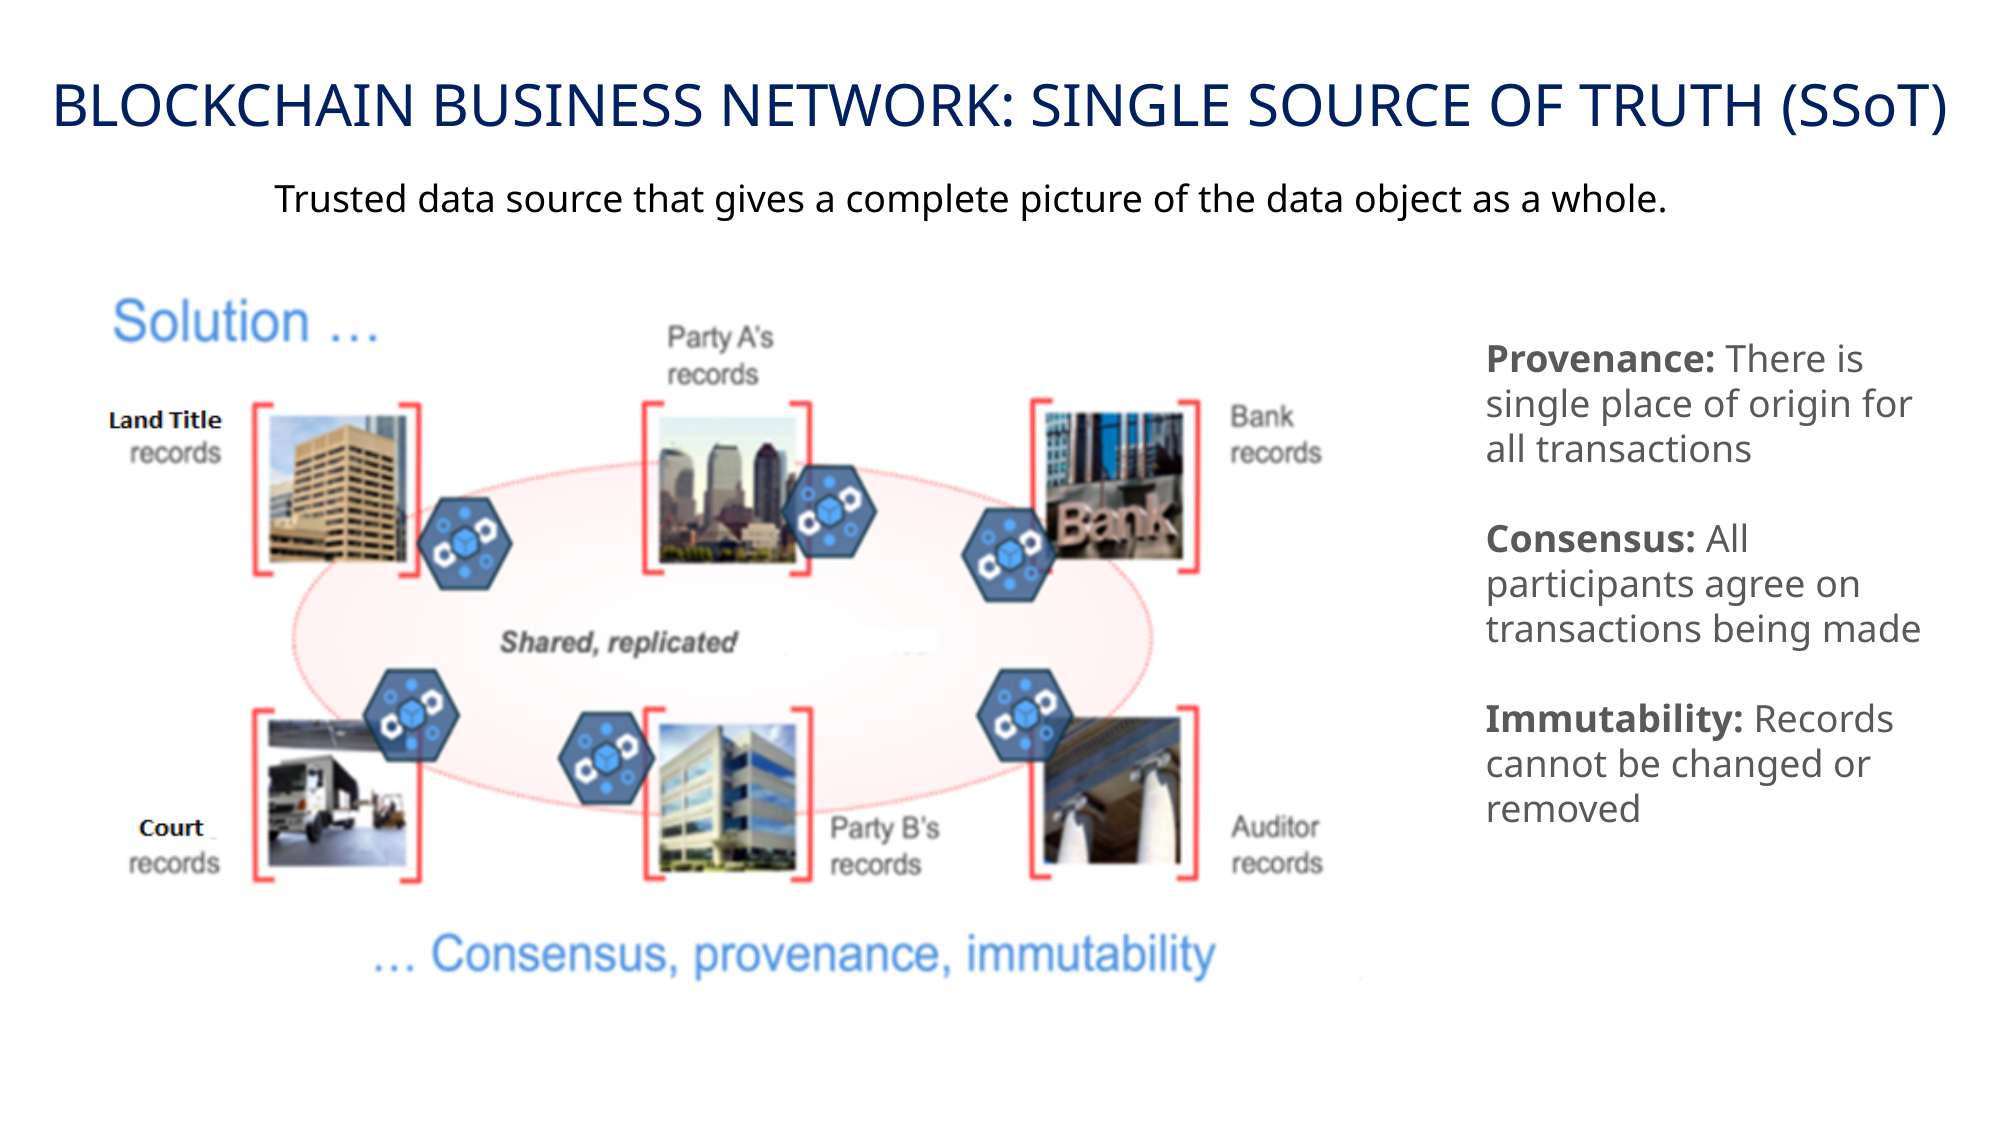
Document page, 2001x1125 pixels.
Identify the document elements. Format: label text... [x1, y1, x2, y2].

picture [71, 275, 1439, 1048]
text_box BLOCKCHAIN BUSINESS NETWORK: SINGLE SOURCE OF TRUTH (SSoT) [0, 60, 2000, 146]
text_box Provenance: There is single place of origin for all transactions Consensus: All participants agree on transactions being made Immutability: Records cannot be changed or removed [1470, 327, 1957, 838]
text_box Trusted data source that gives a complete picture of the data object as a whole. [259, 167, 1916, 228]
